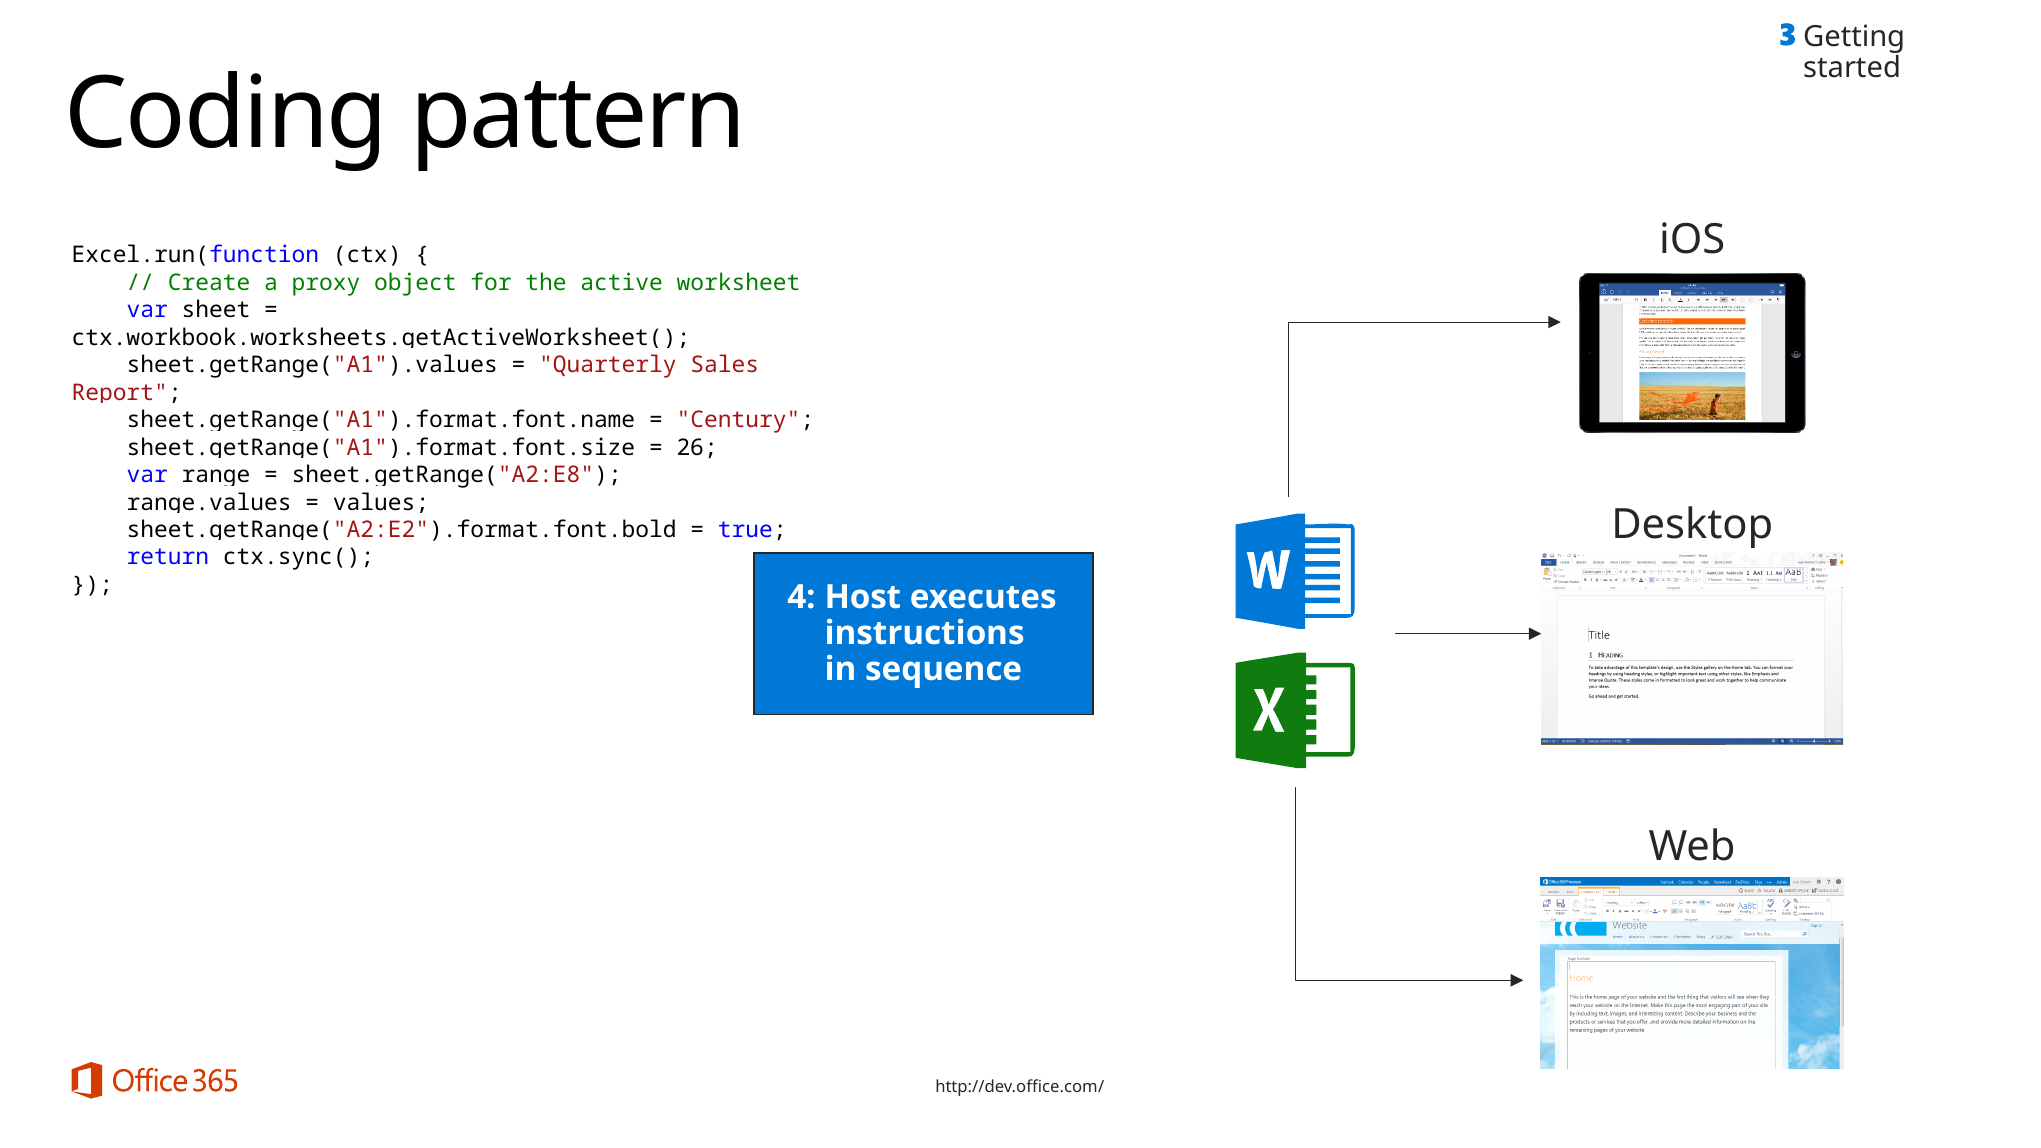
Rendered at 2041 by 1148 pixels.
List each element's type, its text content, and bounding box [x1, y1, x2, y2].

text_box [1235, 204, 1844, 1069]
title Coding pattern [40, 45, 1992, 197]
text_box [1778, 5, 2027, 54]
text_box 4: Host executes instructions in sequence [753, 552, 1094, 715]
text_box Excel.run(function (ctx) { // Create a proxy object for the active worksheet var sheet = ctx.workbook.worksheets.getActiveWorksheet(); sheet.getRange("A1").values = "Quarterly Sales Report"; sheet.getRange("A1").format.font.name = "Century"; sheet.getRange("A1").format.font.size = 26; var range = sheet.getRange("A2:E8"); range.values = values; sheet.getRange("A2:E2").format.font.bold = true; return ctx.sync(); }); [71, 240, 869, 597]
